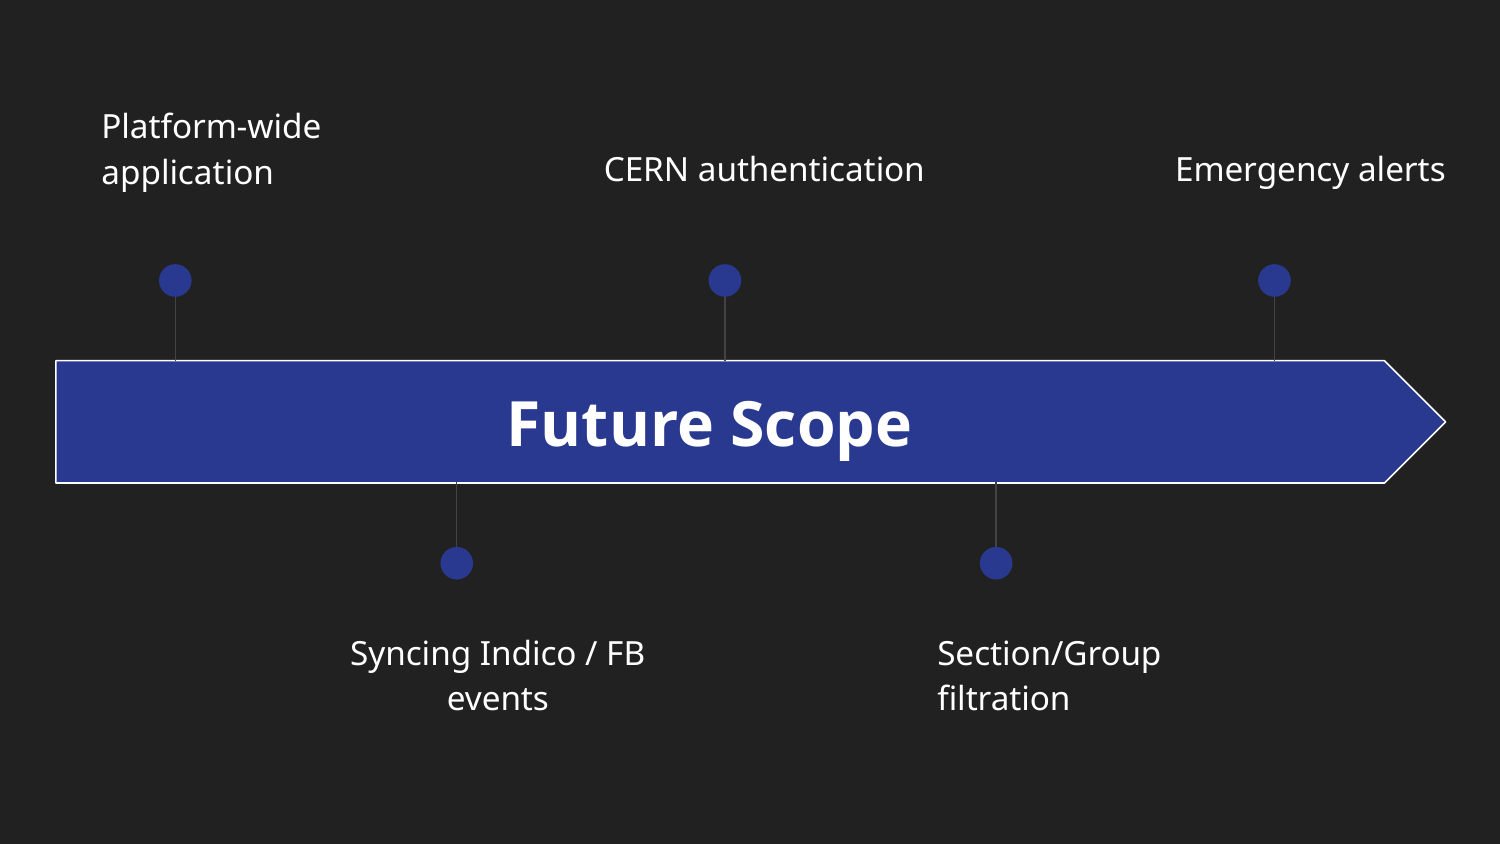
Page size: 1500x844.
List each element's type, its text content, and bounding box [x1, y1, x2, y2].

text_box [55, 360, 1446, 484]
text_box Future Scope [420, 383, 999, 461]
text_box Platform-wide application [86, 84, 486, 233]
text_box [158, 263, 192, 362]
text_box CERN authentication [588, 127, 957, 277]
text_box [440, 481, 474, 580]
text_box Section/Group filtration [922, 610, 1213, 760]
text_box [708, 263, 742, 362]
text_box Syncing Indico / FB events [304, 610, 692, 760]
text_box Emergency alerts [1160, 127, 1500, 277]
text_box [1257, 263, 1292, 362]
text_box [979, 481, 1013, 580]
